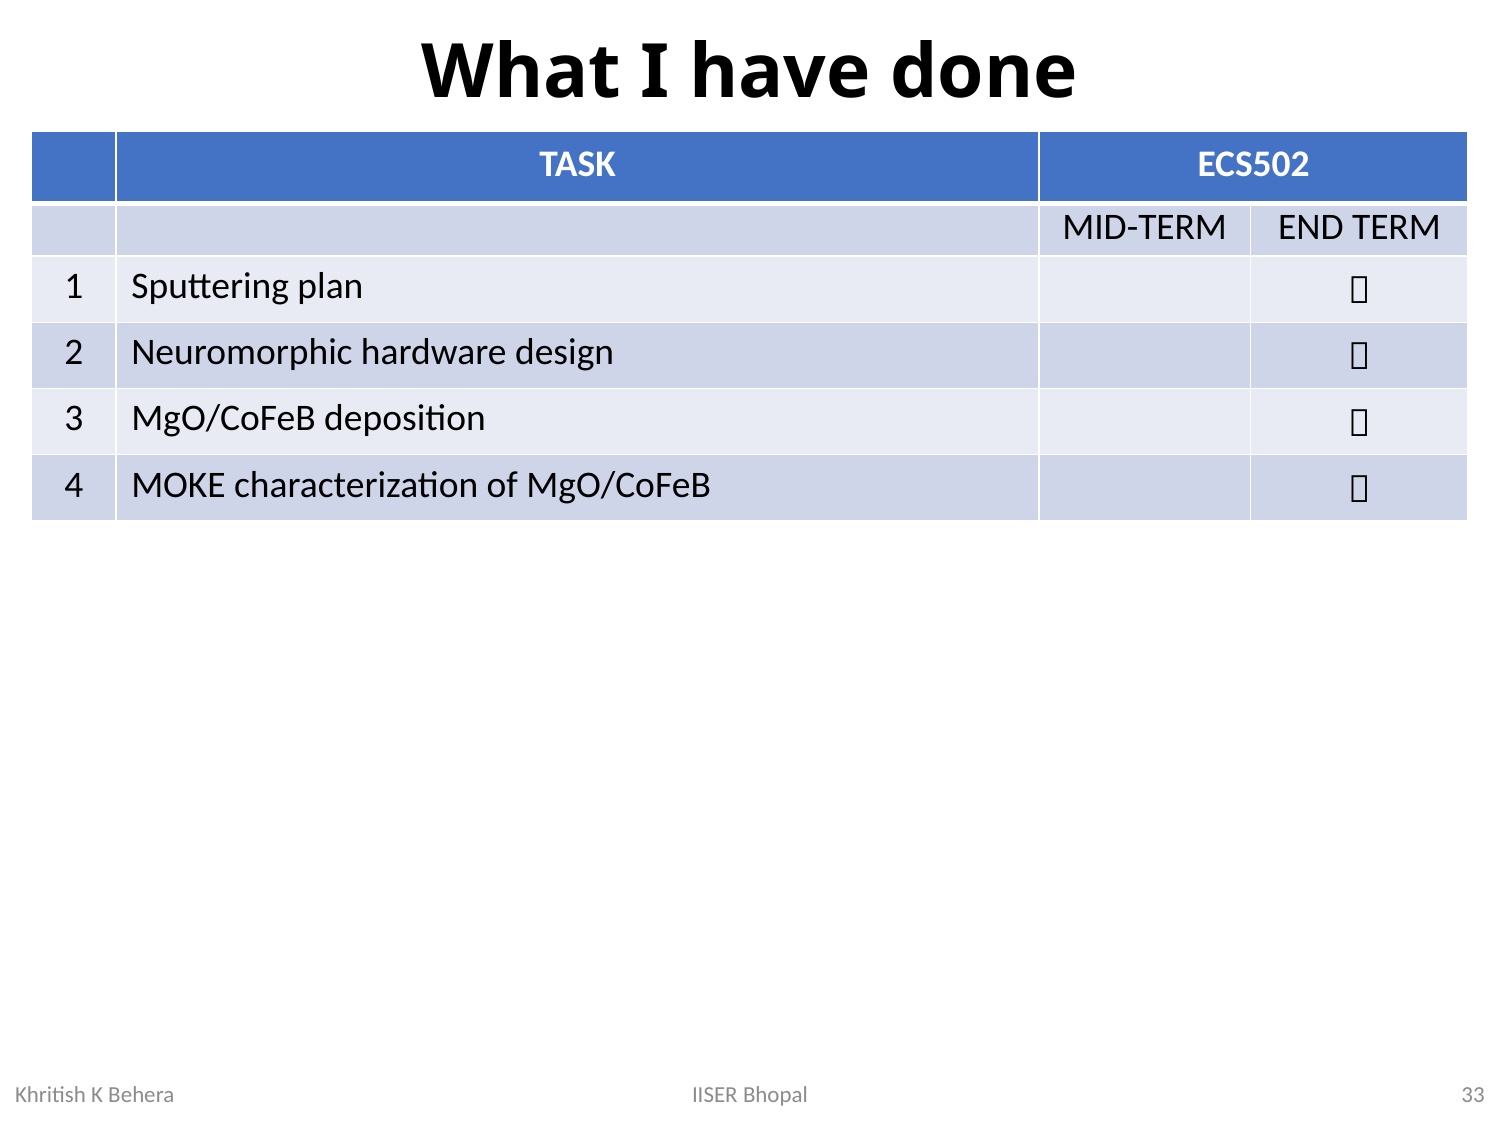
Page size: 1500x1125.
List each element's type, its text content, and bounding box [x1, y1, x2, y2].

table_cell 3 [32, 389, 115, 454]
footer IISER Bhopal [496, 1063, 1004, 1124]
table_cell MOKE characterization of MgO/CoFeB [117, 455, 1038, 520]
table_cell Sputtering plan [117, 257, 1038, 322]
table_cell [32, 206, 115, 255]
table_cell  [1251, 257, 1467, 322]
table_header [32, 132, 115, 201]
table_cell 1 [32, 257, 115, 322]
table_header TASK [117, 132, 1038, 201]
slide_number 33 [1162, 1063, 1500, 1124]
table_cell [1040, 323, 1250, 388]
table_cell 2 [32, 323, 115, 388]
table_cell  [1251, 389, 1467, 454]
title What I have done [0, 1, 1500, 146]
table_cell END TERM [1251, 206, 1467, 255]
table_cell  [1251, 323, 1467, 388]
slide_number Khritish K Behera [0, 1063, 338, 1124]
table_cell Neuromorphic hardware design [117, 323, 1038, 388]
table_cell [1040, 455, 1250, 520]
table_header ECS502 [1040, 132, 1467, 201]
table_cell [1040, 257, 1250, 322]
table_cell MID-TERM [1040, 206, 1250, 255]
table_cell  [1251, 455, 1467, 520]
table_cell 4 [32, 455, 115, 520]
table_cell [117, 206, 1038, 255]
table_cell MgO/CoFeB deposition [117, 389, 1038, 454]
table_cell [1040, 389, 1250, 454]
